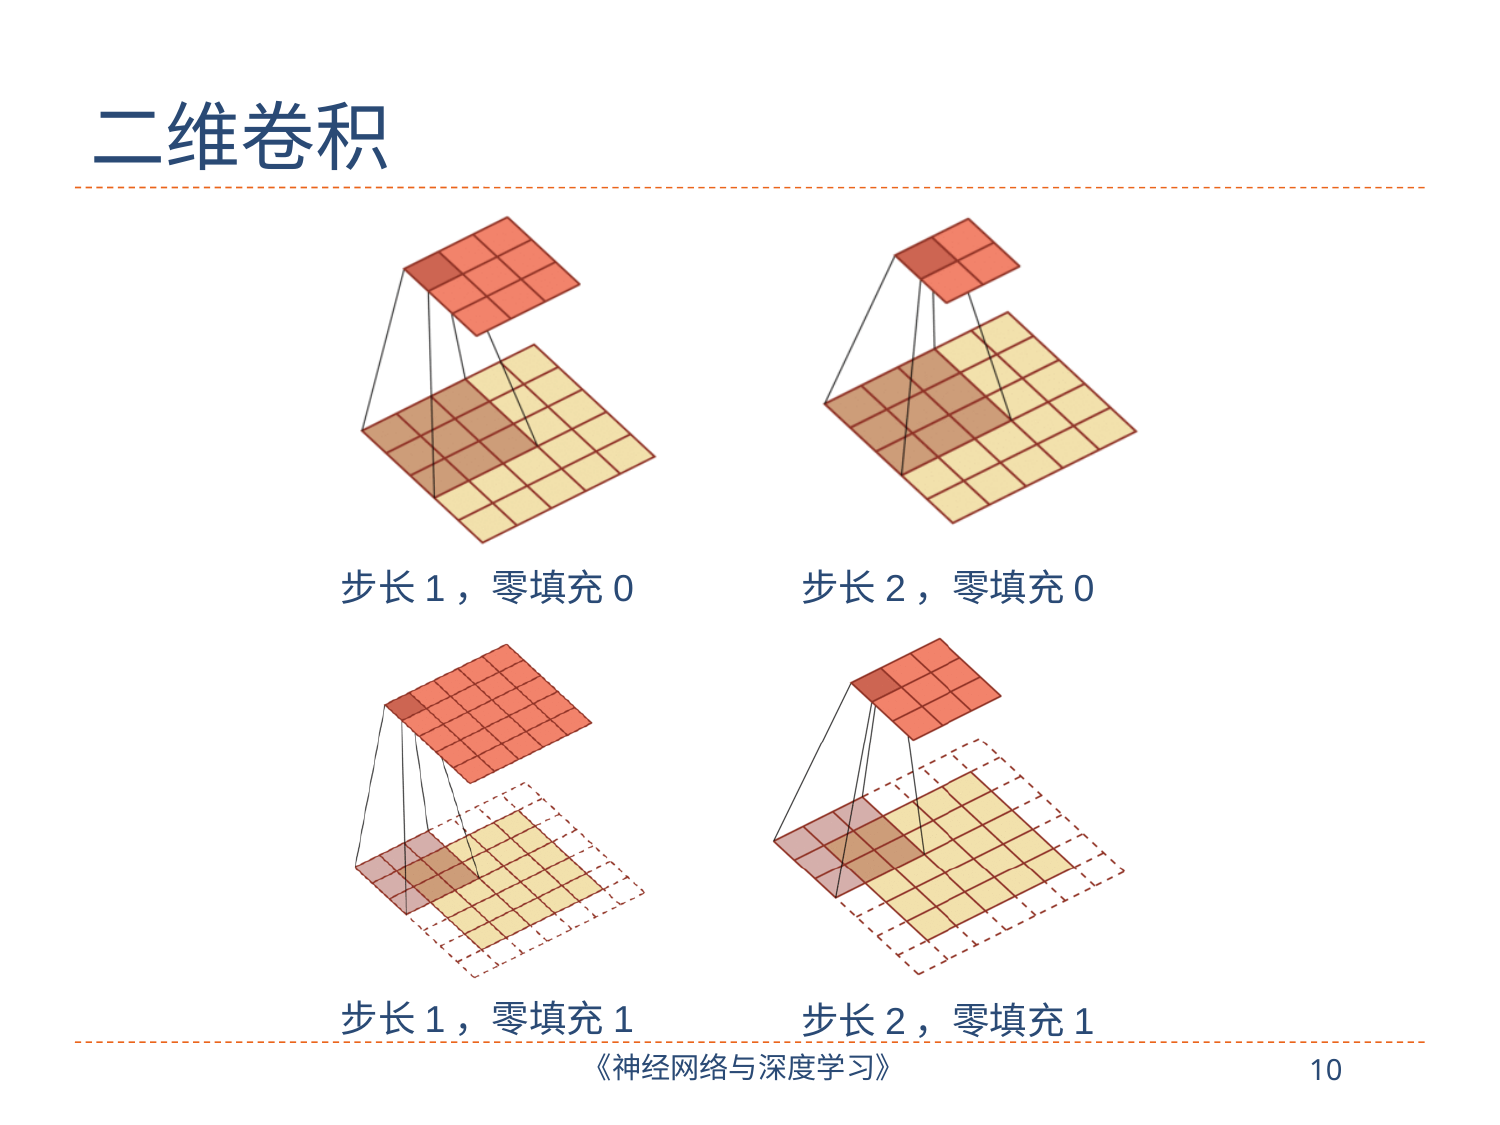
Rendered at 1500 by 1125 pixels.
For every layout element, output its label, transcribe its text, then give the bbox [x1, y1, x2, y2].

text_box 步长1，零填充0 [325, 556, 649, 617]
picture [797, 192, 1163, 551]
picture [337, 192, 680, 568]
text_box 步长2，零填充0 [786, 556, 1110, 617]
text_box 步长2，零填充1 [786, 1008, 1110, 1050]
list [752, 617, 1145, 996]
picture [337, 626, 662, 996]
title 二维卷积 [75, 24, 1425, 188]
text_box 步长1，零填充1 [325, 987, 649, 1048]
